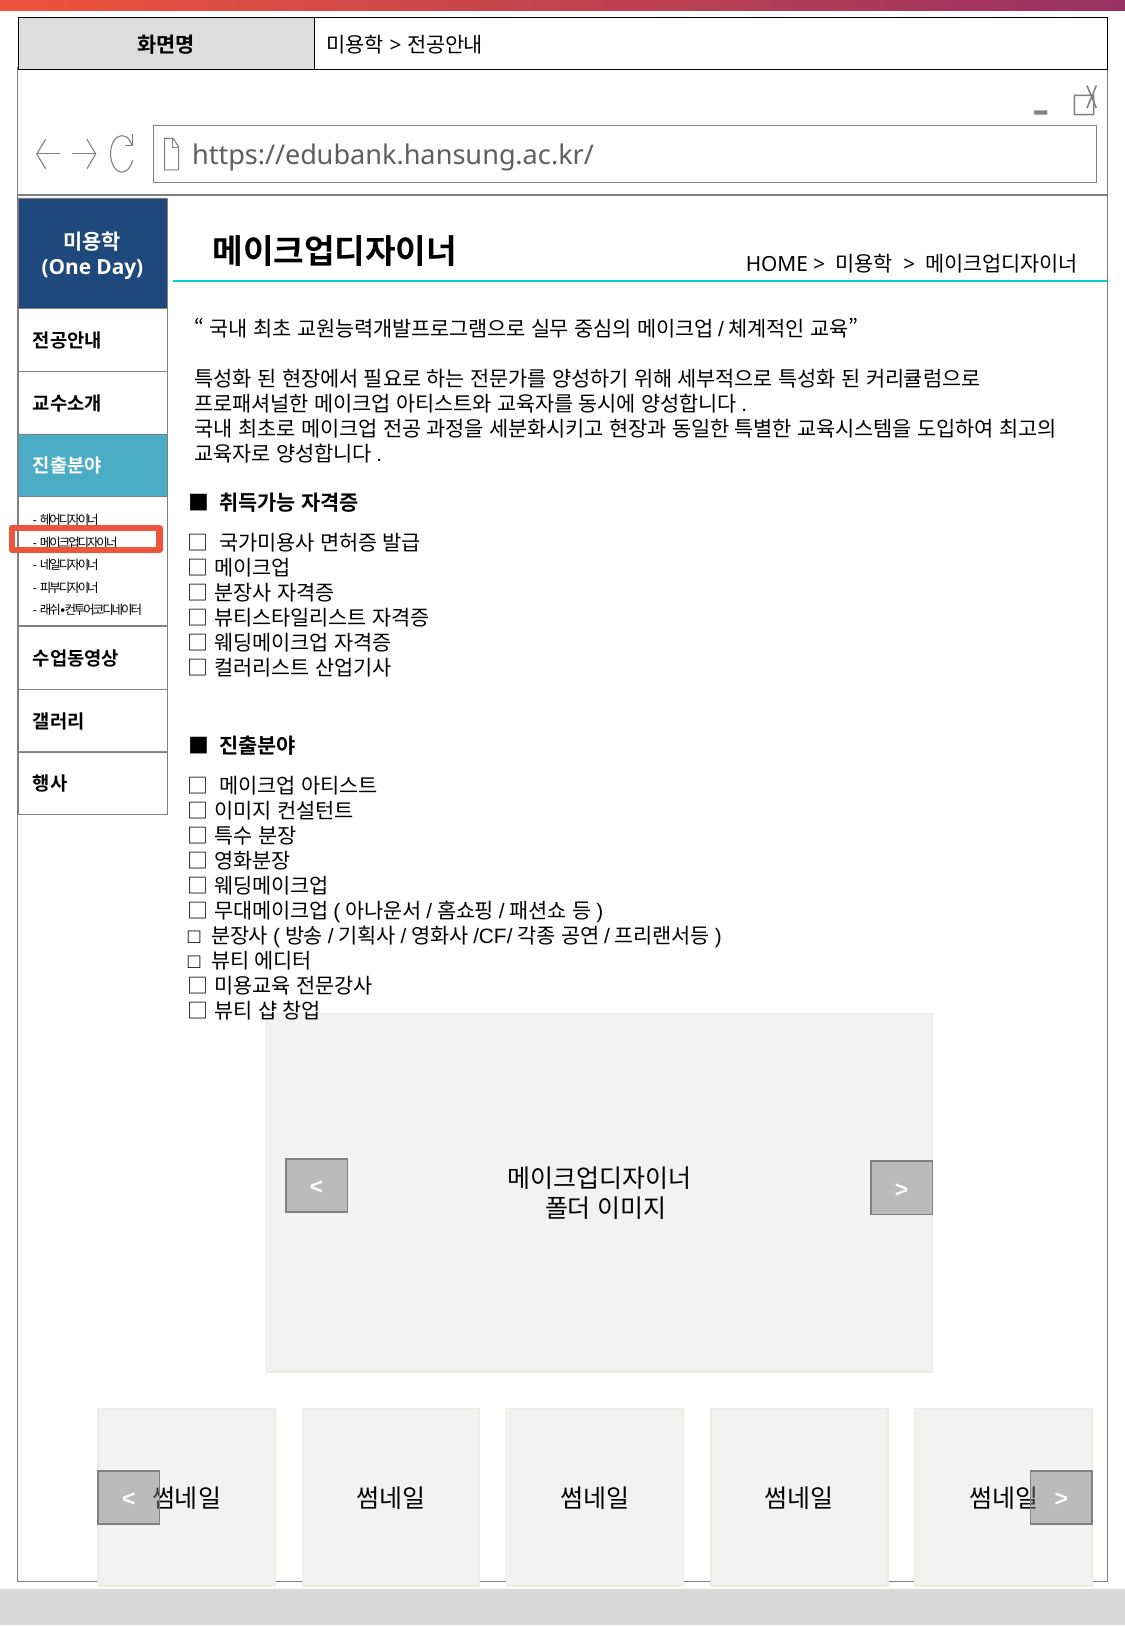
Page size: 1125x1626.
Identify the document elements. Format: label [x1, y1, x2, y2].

text_box [506, 1408, 684, 1586]
text_box [180, 308, 1108, 474]
text_box [1012, 33, 1071, 146]
text_box [173, 481, 1093, 687]
text_box [302, 1408, 480, 1586]
table_header [315, 18, 1107, 69]
text_box [98, 1408, 276, 1586]
text_box [915, 1408, 1093, 1586]
text_box [11, 197, 167, 815]
text_box [173, 725, 1093, 1373]
text_box [710, 1408, 888, 1586]
text_box [172, 218, 1108, 284]
table_header [19, 18, 314, 69]
